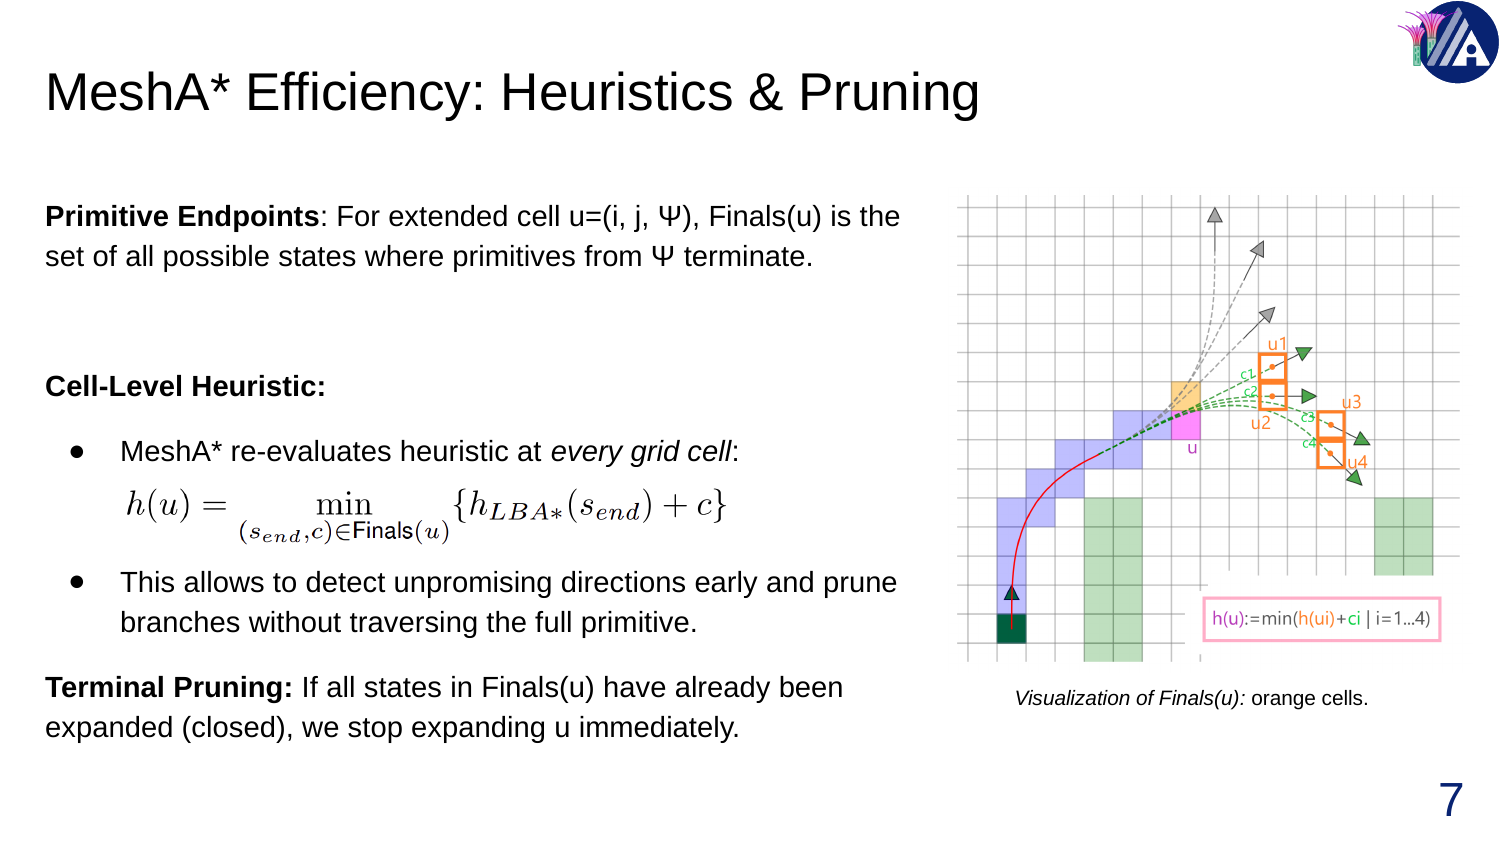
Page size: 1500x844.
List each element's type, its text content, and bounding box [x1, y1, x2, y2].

slide_number ‹#› [1389, 764, 1480, 830]
title MeshA* Efficiency: Heuristics & Pruning [30, 42, 1428, 137]
list Primitive Endpoints: For extended cell u=(i, j, Ψ), Finals(u) is the set of all possible states where primitives from Ψ terminate. Cell-Level Heuristic: MeshA* re-evaluates heuristic at every grid cell: h(u) = min { h_LBA*(v) + cost_to_finish }, wher This allows to detect unpromising directions early and prune branches without traversing the full primitive. Terminal Pruning: If all states in Finals(u) have already been expanded (closed), we stop expanding u immediately. [30, 176, 943, 723]
text_box Visualization of Finals(u): orange cells. [999, 666, 1500, 725]
picture [948, 187, 1473, 673]
picture [1397, 7, 1490, 66]
picture [115, 466, 751, 554]
